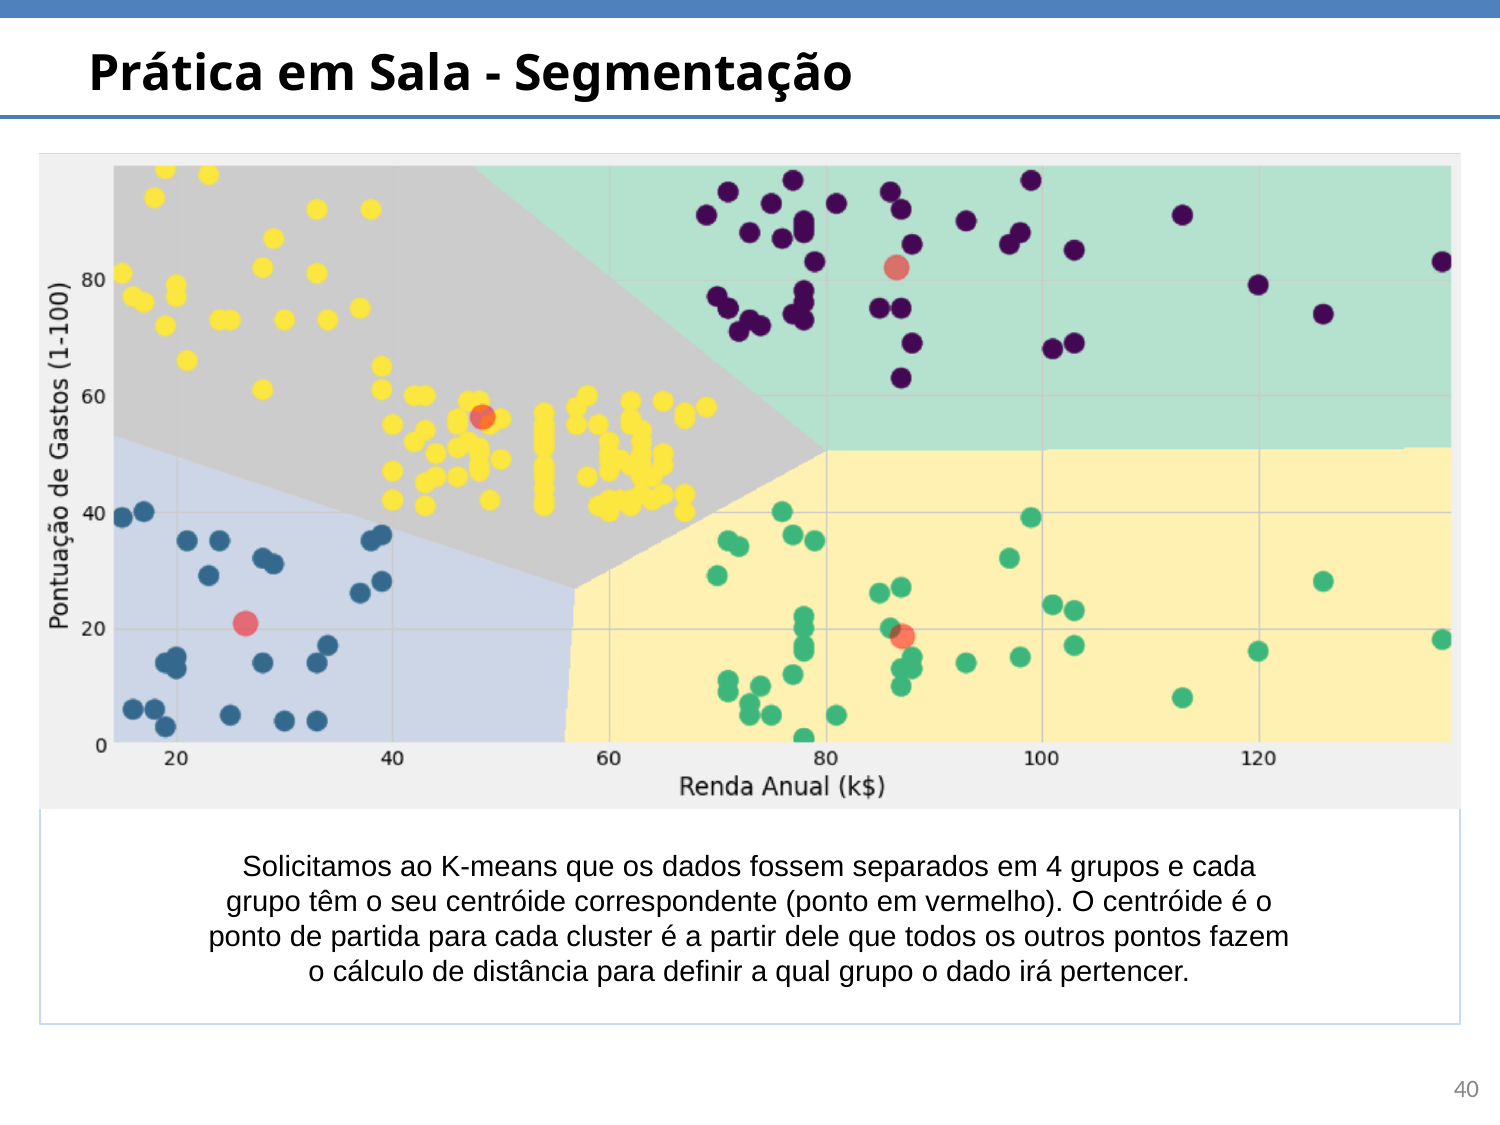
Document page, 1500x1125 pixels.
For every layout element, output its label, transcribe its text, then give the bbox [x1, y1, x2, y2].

title Prática em Sala - Segmentação [73, 39, 1424, 115]
text_box [39, 815, 1461, 1025]
picture [39, 153, 1461, 810]
slide_number ‹#› [1373, 1057, 1495, 1118]
text_box [73, 816, 1424, 993]
text_box Solicitamos ao K-means que os dados fossem separados em 4 grupos e cada grupo têm o seu centróide correspondente (ponto em vermelho). O centróide é o ponto de partida para cada cluster é a partir dele que todos os outros pontos fazem o cálculo de distância para definir a qual grupo o dado irá pertencer. [188, 832, 1312, 1002]
